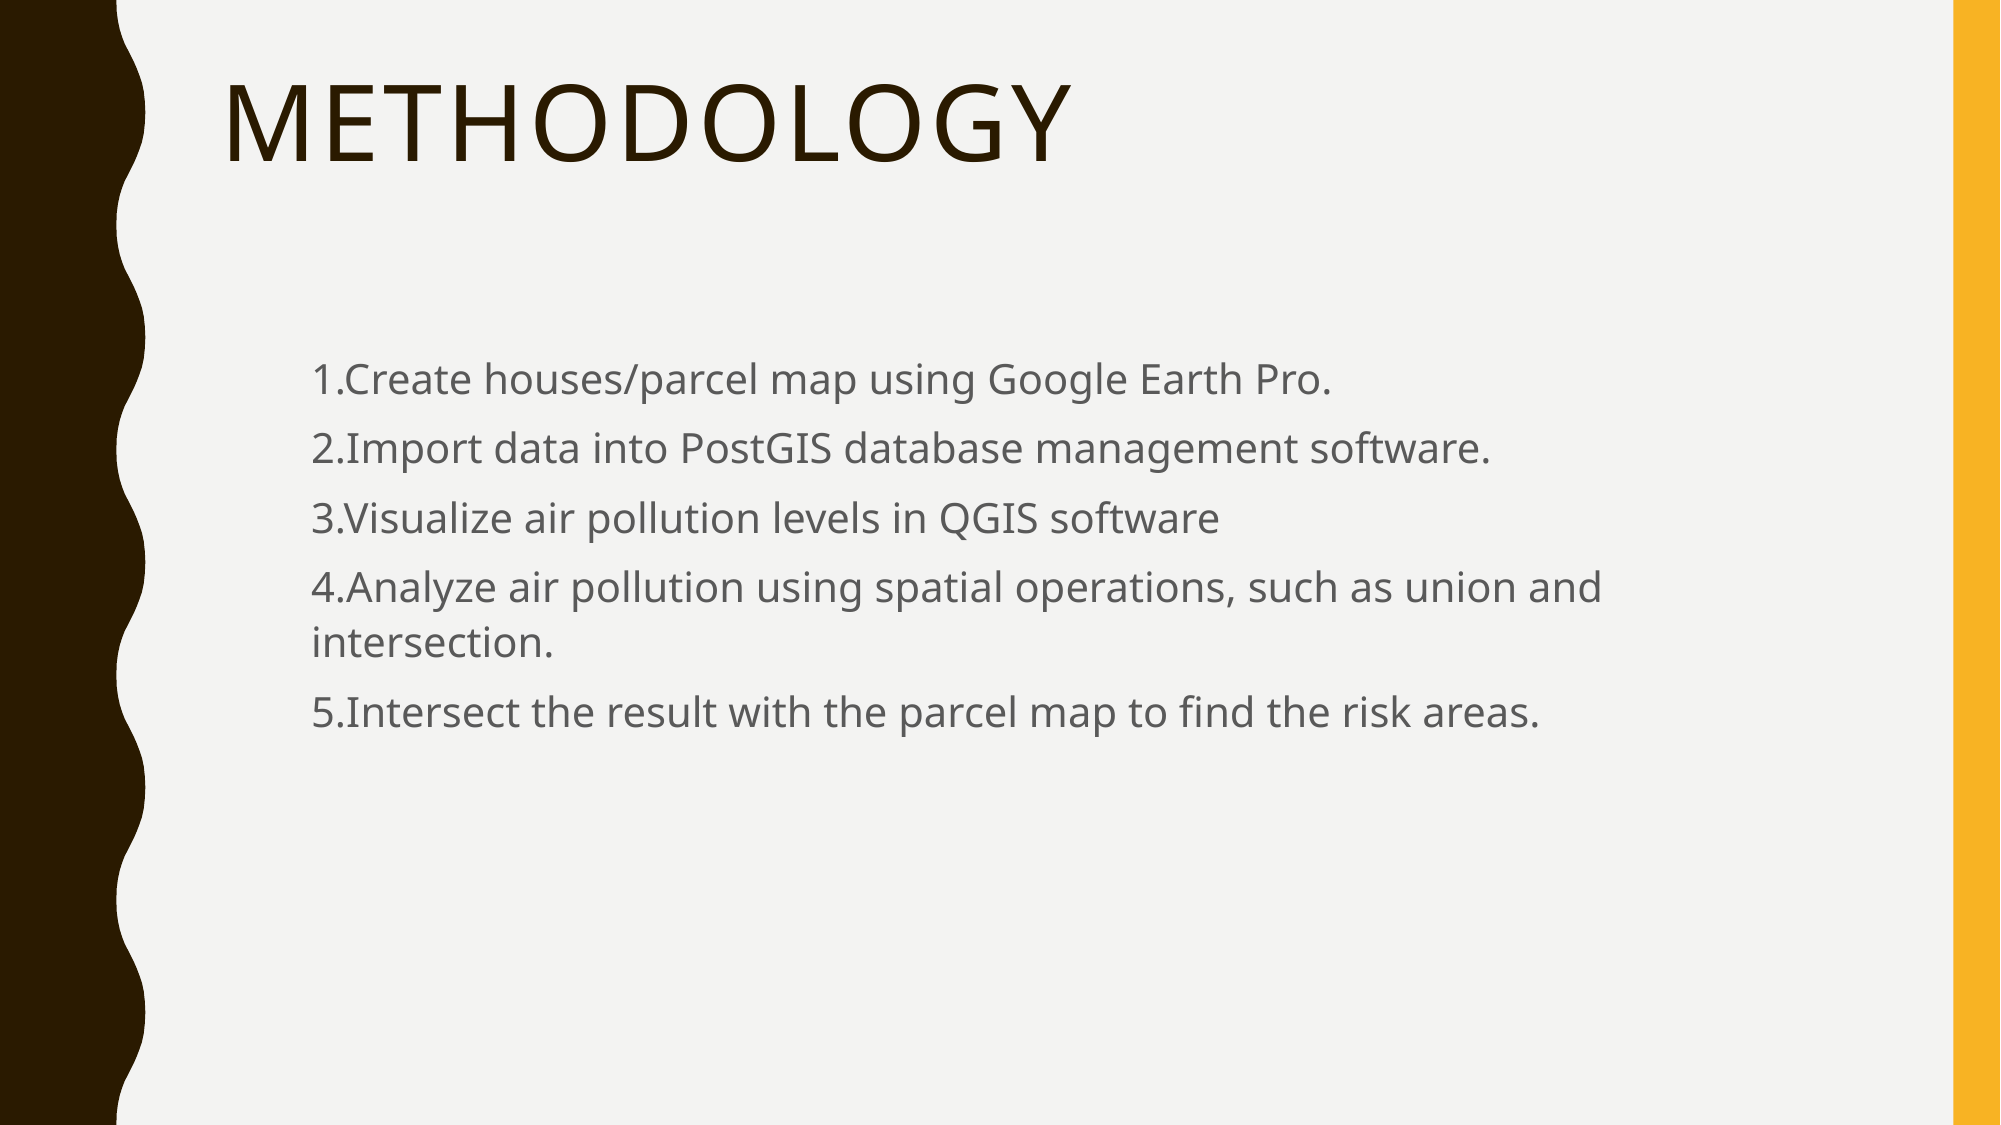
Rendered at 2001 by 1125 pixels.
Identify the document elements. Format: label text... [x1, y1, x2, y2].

title Methodology [205, 62, 1875, 308]
list 1.Create houses/parcel map using Google Earth Pro. 2.Import data into PostGIS database management software. 3.Visualize air pollution levels in QGIS software 4.Analyze air pollution using spatial operations, such as union and intersection. 5.Intersect the result with the parcel map to find the risk areas. [295, 340, 1761, 762]
